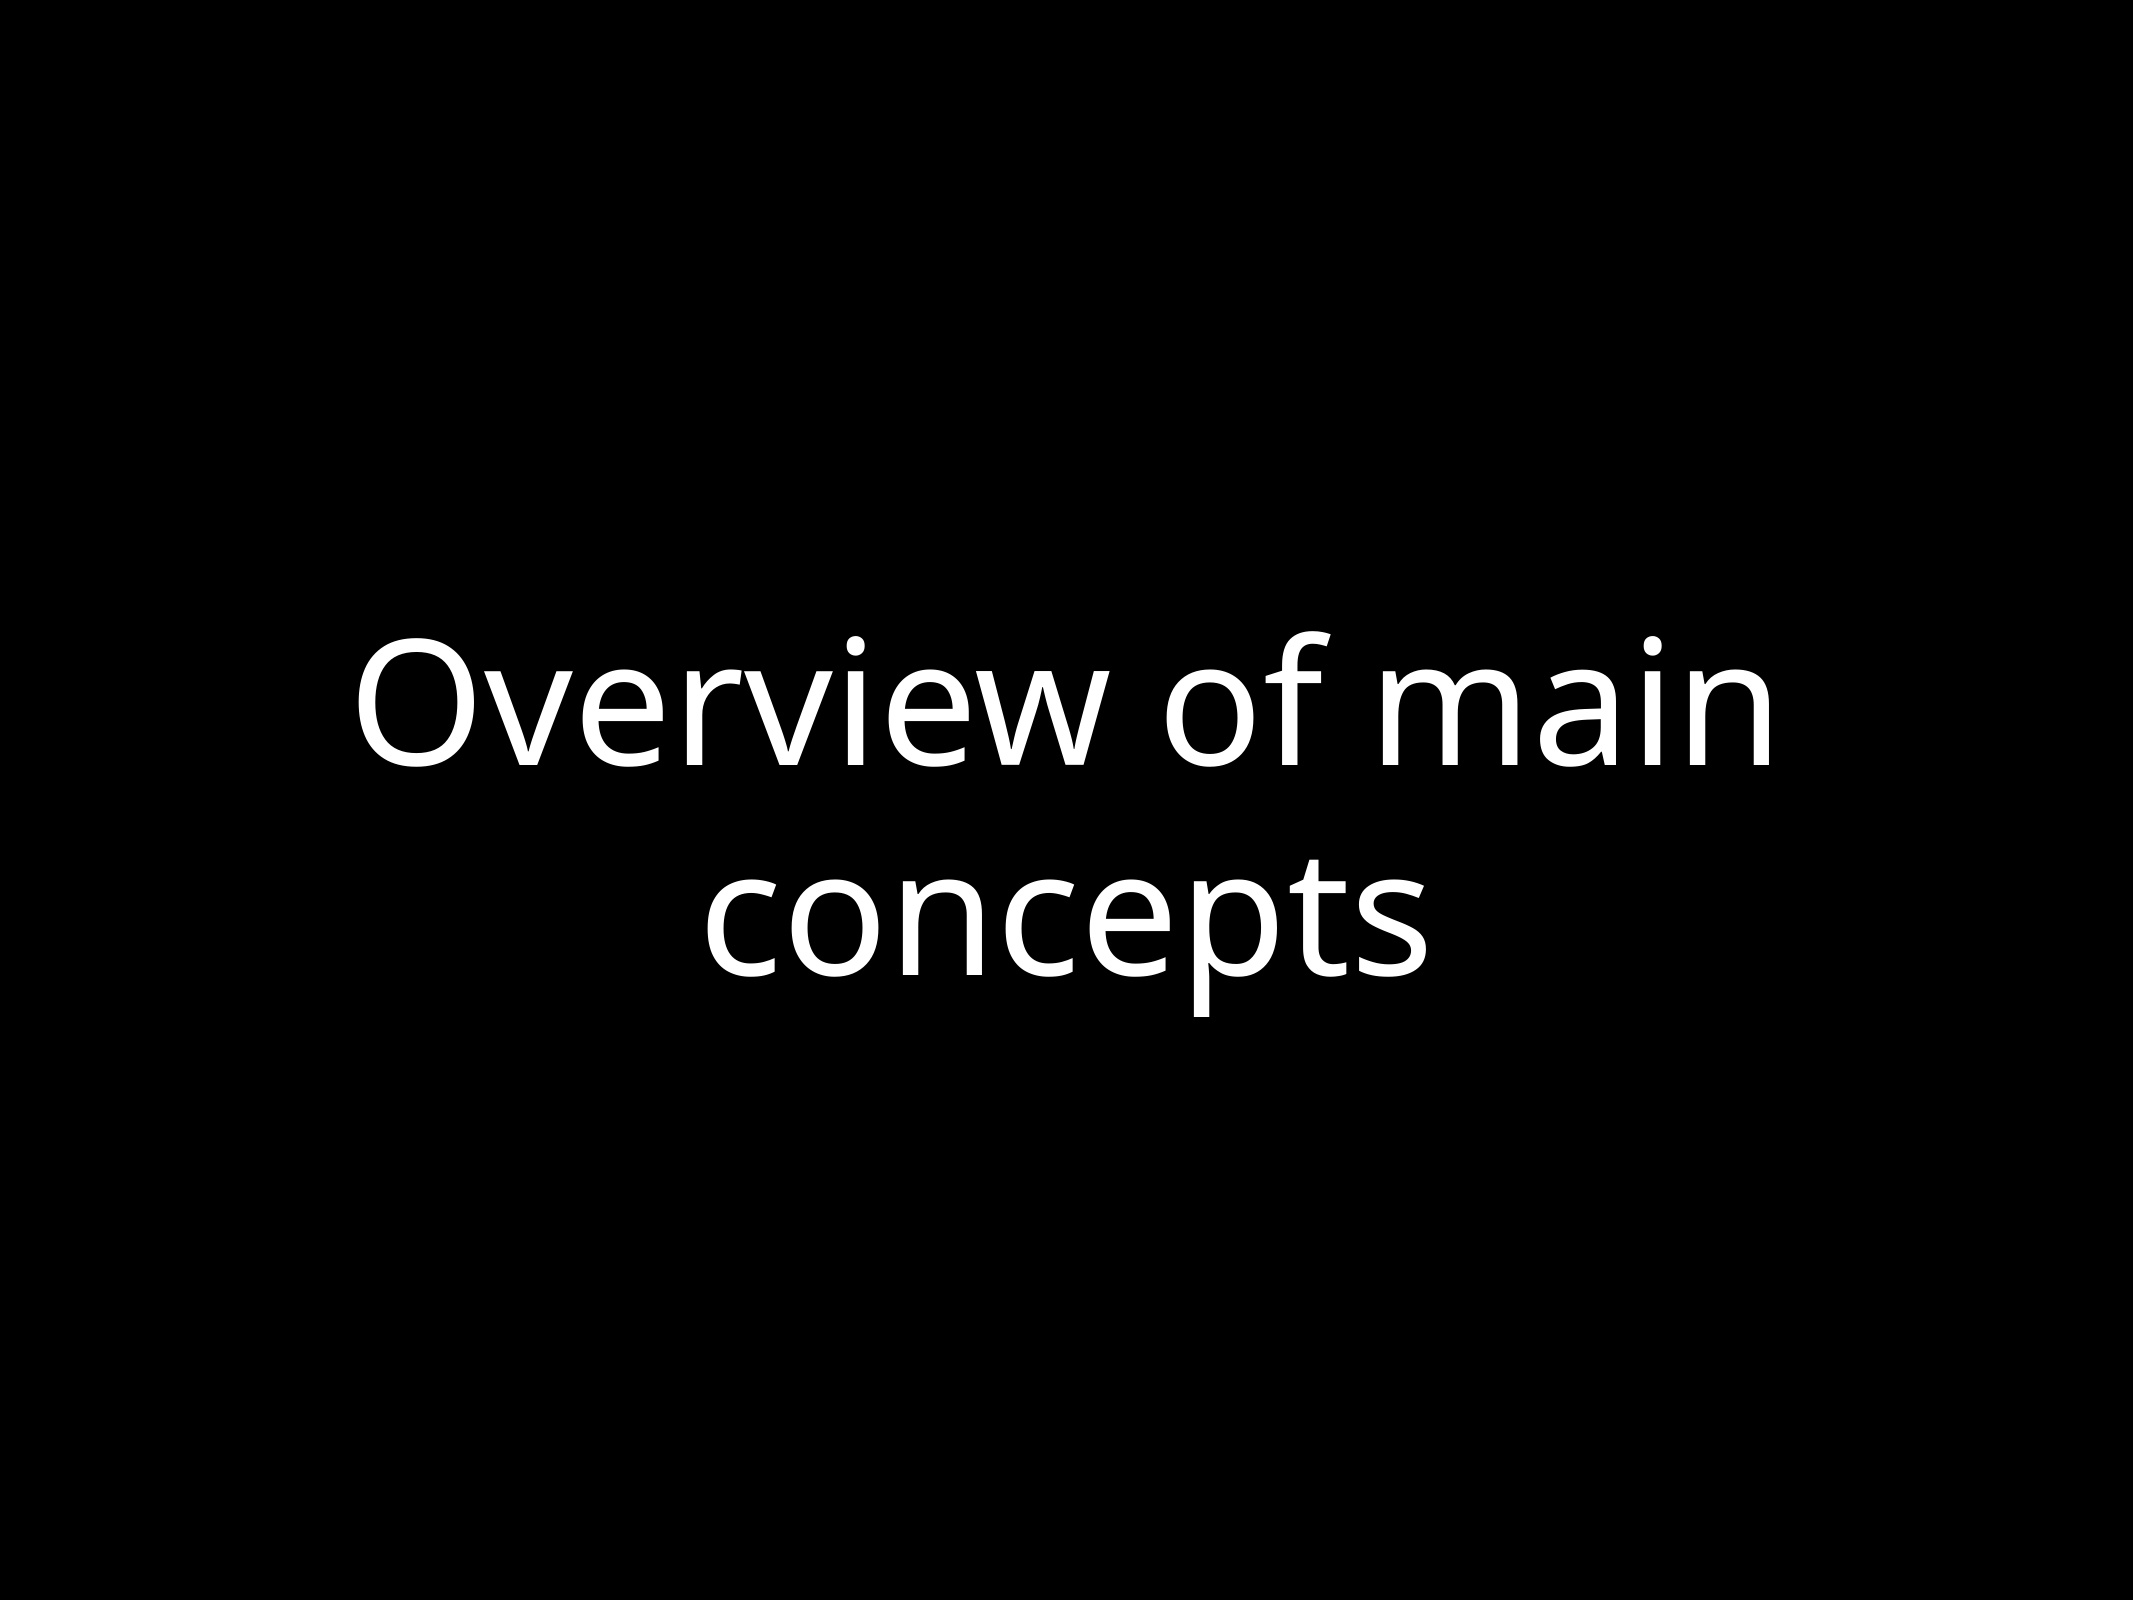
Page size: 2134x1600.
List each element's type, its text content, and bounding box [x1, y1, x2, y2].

title Overview of main concepts [207, 486, 1926, 1113]
